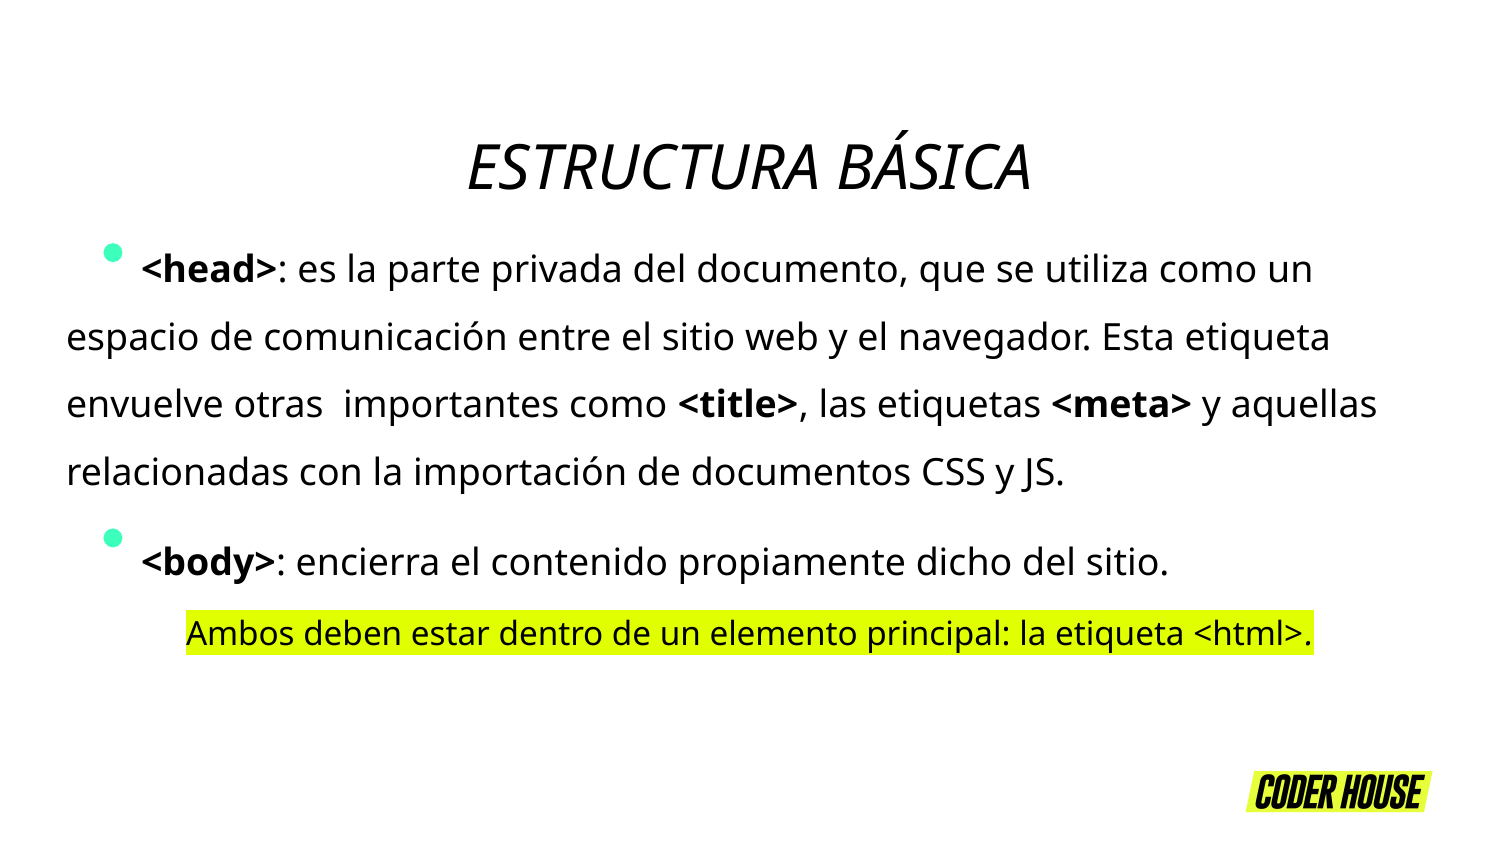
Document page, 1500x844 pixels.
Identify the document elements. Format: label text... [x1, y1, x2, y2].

picture [1241, 764, 1437, 819]
title ESTRUCTURA BÁSICA [51, 74, 1449, 169]
text_box [103, 243, 123, 263]
list <head>: es la parte privada del documento, que se utiliza como un espacio de comunicación entre el sitio web y el navegador. Esta etiqueta envuelve otras importantes como <title>, las etiquetas <meta> y aquellas relacionadas con la importación de documentos CSS y JS. <body>: encierra el contenido propiamente dicho del sitio. Ambos deben estar dentro de un elemento principal: la etiqueta <html>. [51, 207, 1449, 705]
text_box [103, 528, 123, 548]
